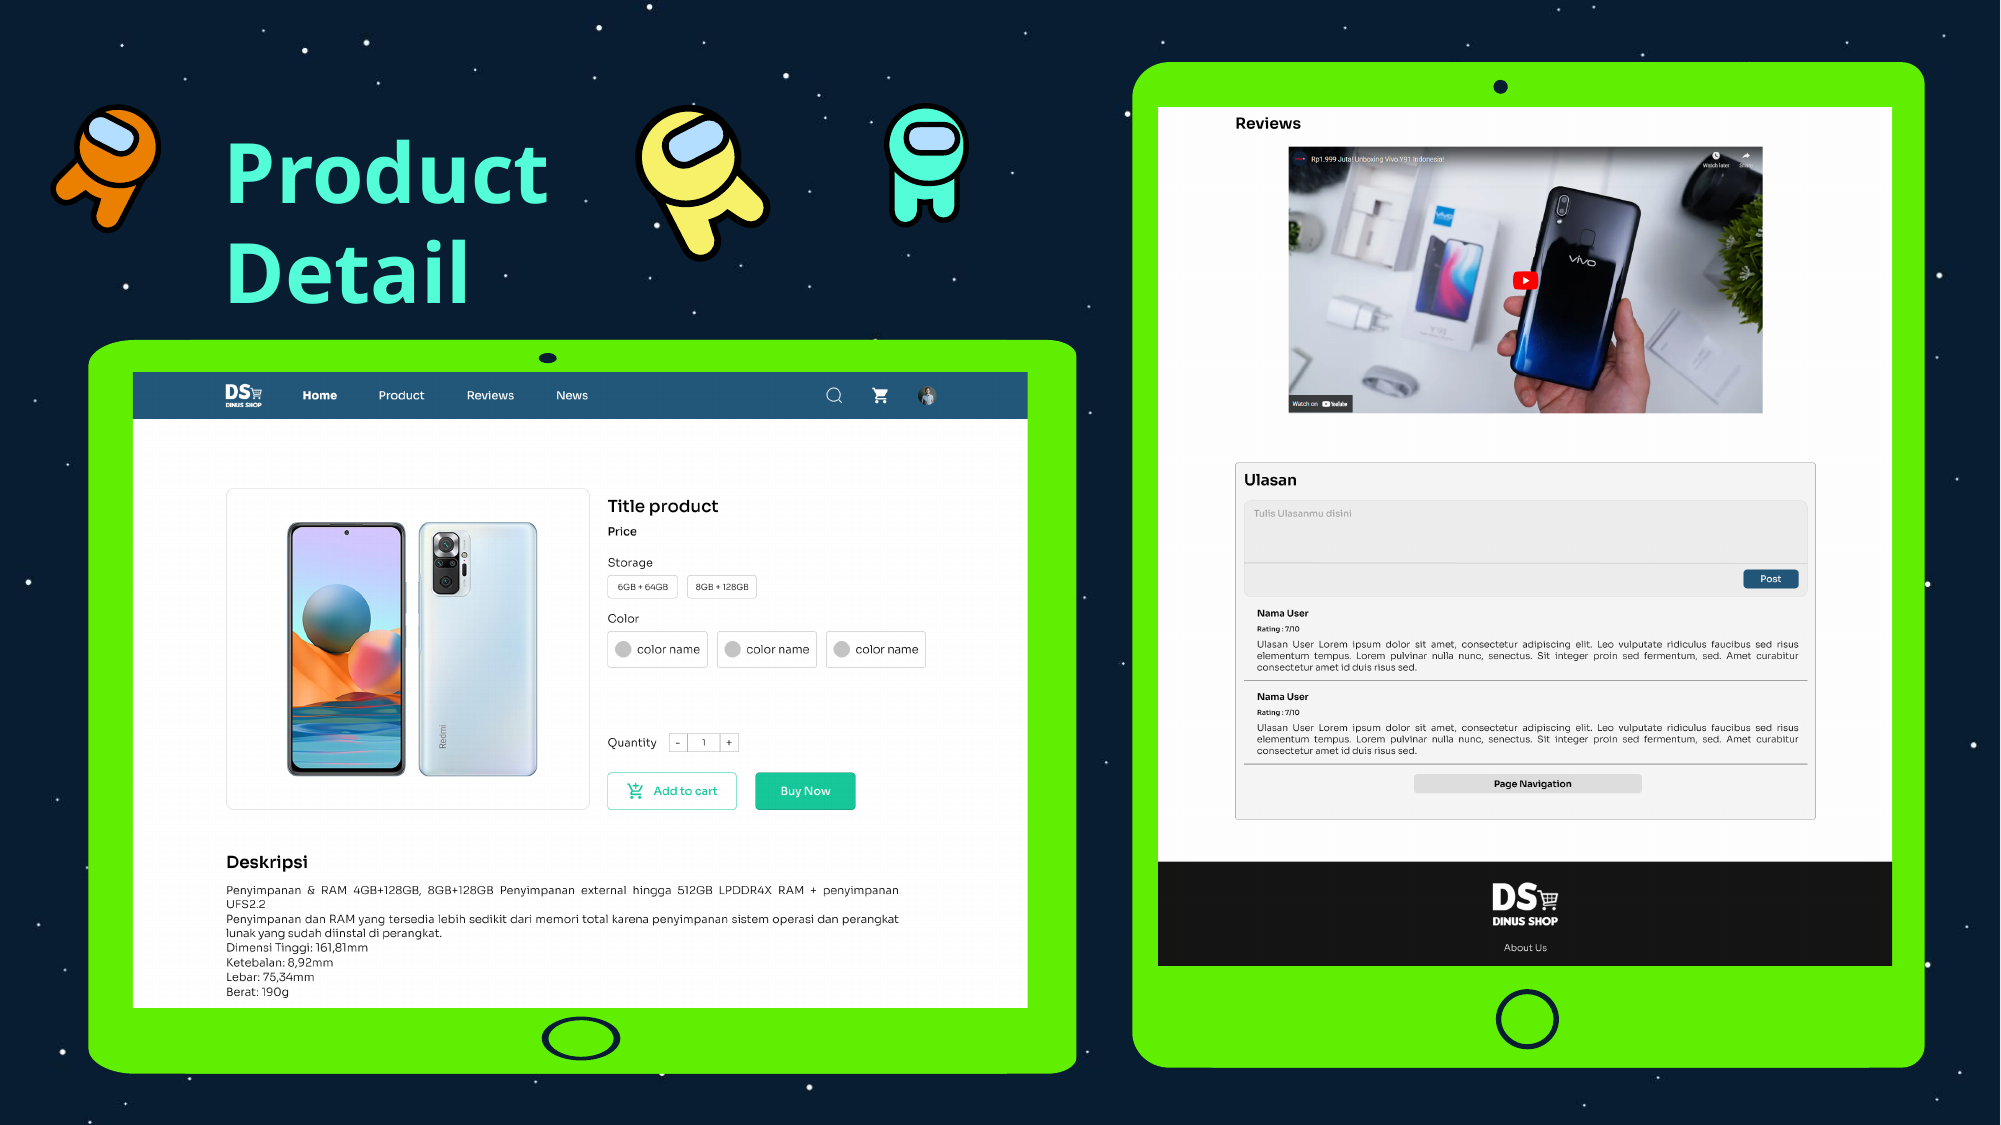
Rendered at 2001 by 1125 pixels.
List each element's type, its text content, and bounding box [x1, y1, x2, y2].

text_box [1131, 61, 1925, 1068]
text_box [883, 102, 970, 228]
picture [0, 0, 2001, 1125]
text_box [628, 104, 773, 262]
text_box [88, 339, 1077, 1074]
title Product Detail [208, 105, 581, 231]
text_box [48, 104, 167, 234]
